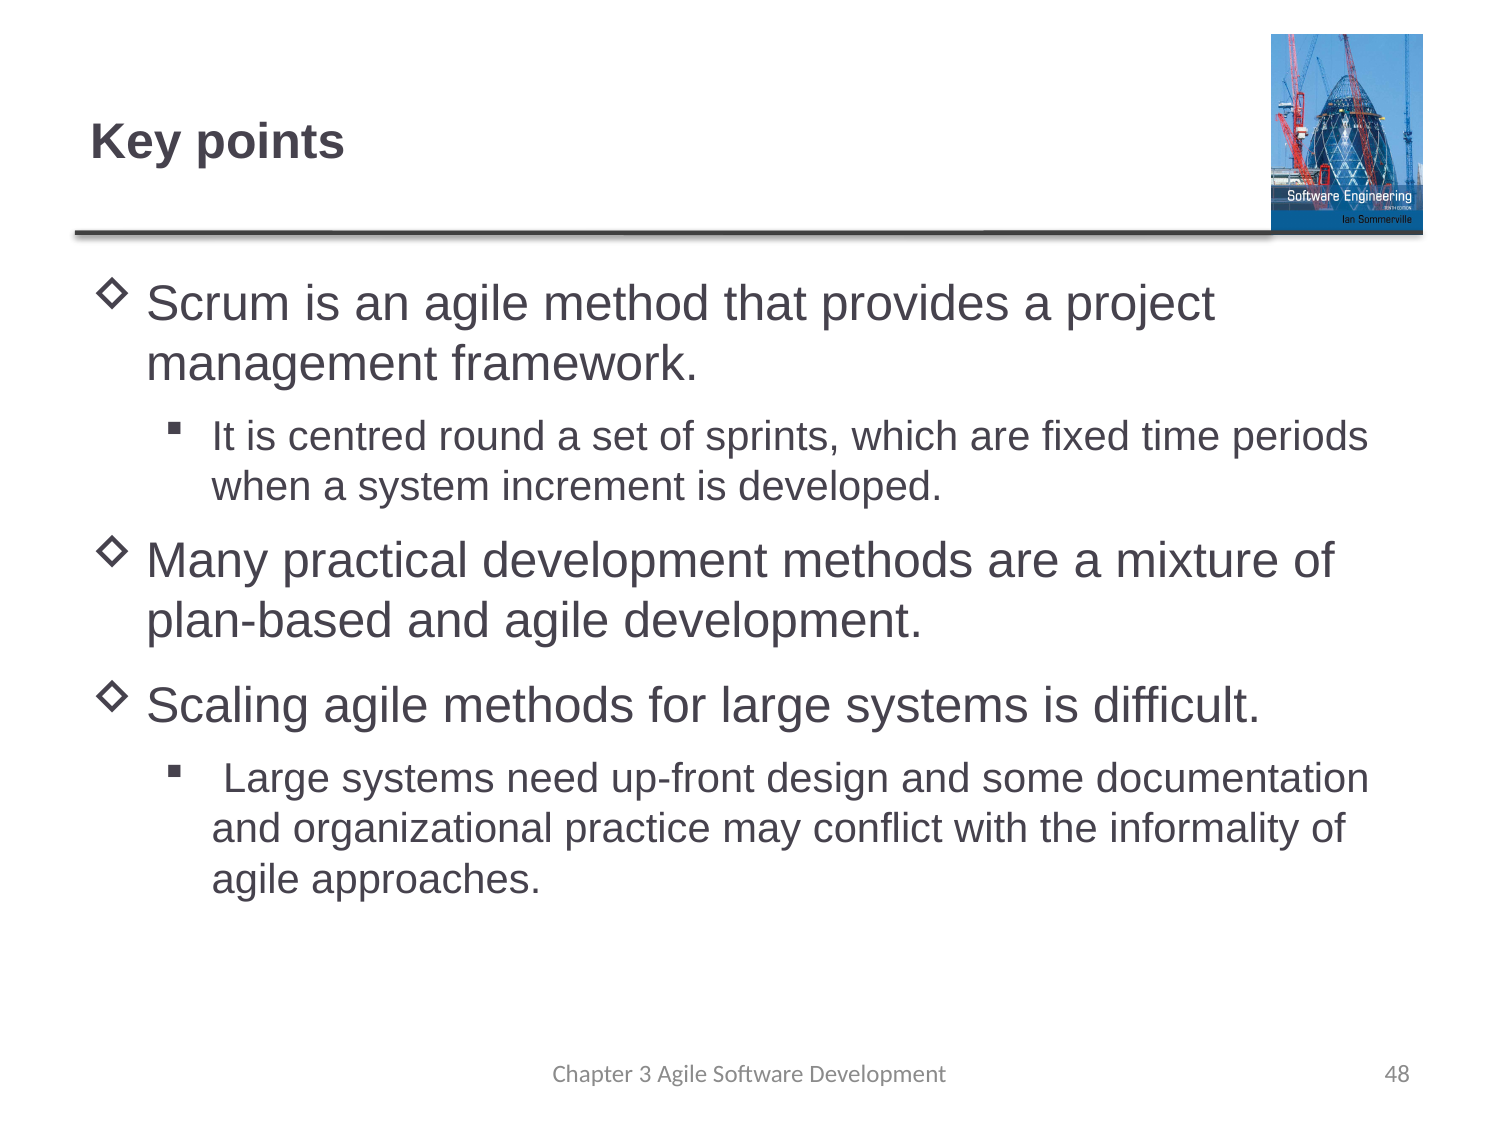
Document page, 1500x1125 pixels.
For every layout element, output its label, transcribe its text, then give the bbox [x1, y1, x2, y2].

slide_number 48 [1074, 1042, 1425, 1103]
list Scrum is an agile method that provides a project management framework. It is centred round a set of sprints, which are fixed time periods when a system increment is developed. Many practical development methods are a mixture of plan-based and agile development. Scaling agile methods for large systems is difficult. Large systems need up-front design and some documentation and organizational practice may conflict with the informality of agile approaches. [75, 262, 1425, 1005]
picture [1271, 34, 1423, 230]
footer Chapter 3 Agile Software Development [512, 1042, 988, 1103]
title Key points [74, 44, 1272, 233]
